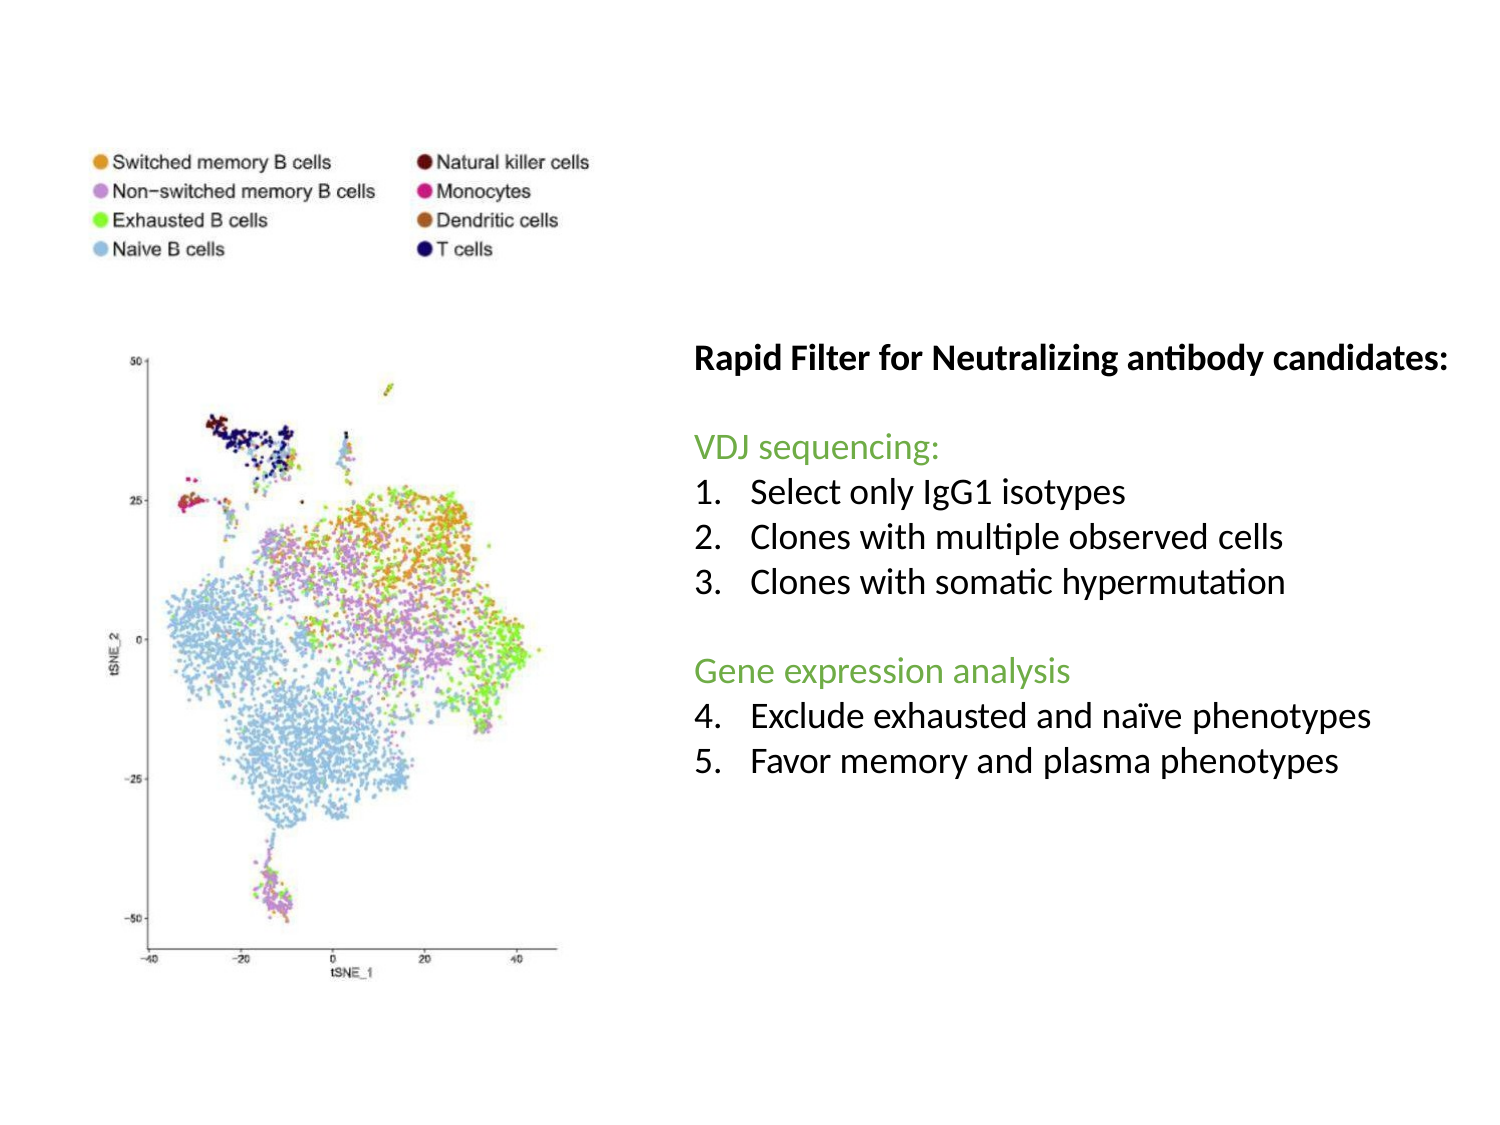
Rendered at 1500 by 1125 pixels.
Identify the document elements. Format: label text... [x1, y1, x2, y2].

text_box Rapid Filter for Neutralizing antibody candidates: VDJ sequencing: Select only IgG1 isotypes Clones with multiple observed cells Clones with somatic hypermutation Gene expression analysis Exclude exhausted and naïve phenotypes Favor memory and plasma phenotypes [692, 330, 1457, 782]
text_box [88, 147, 595, 982]
